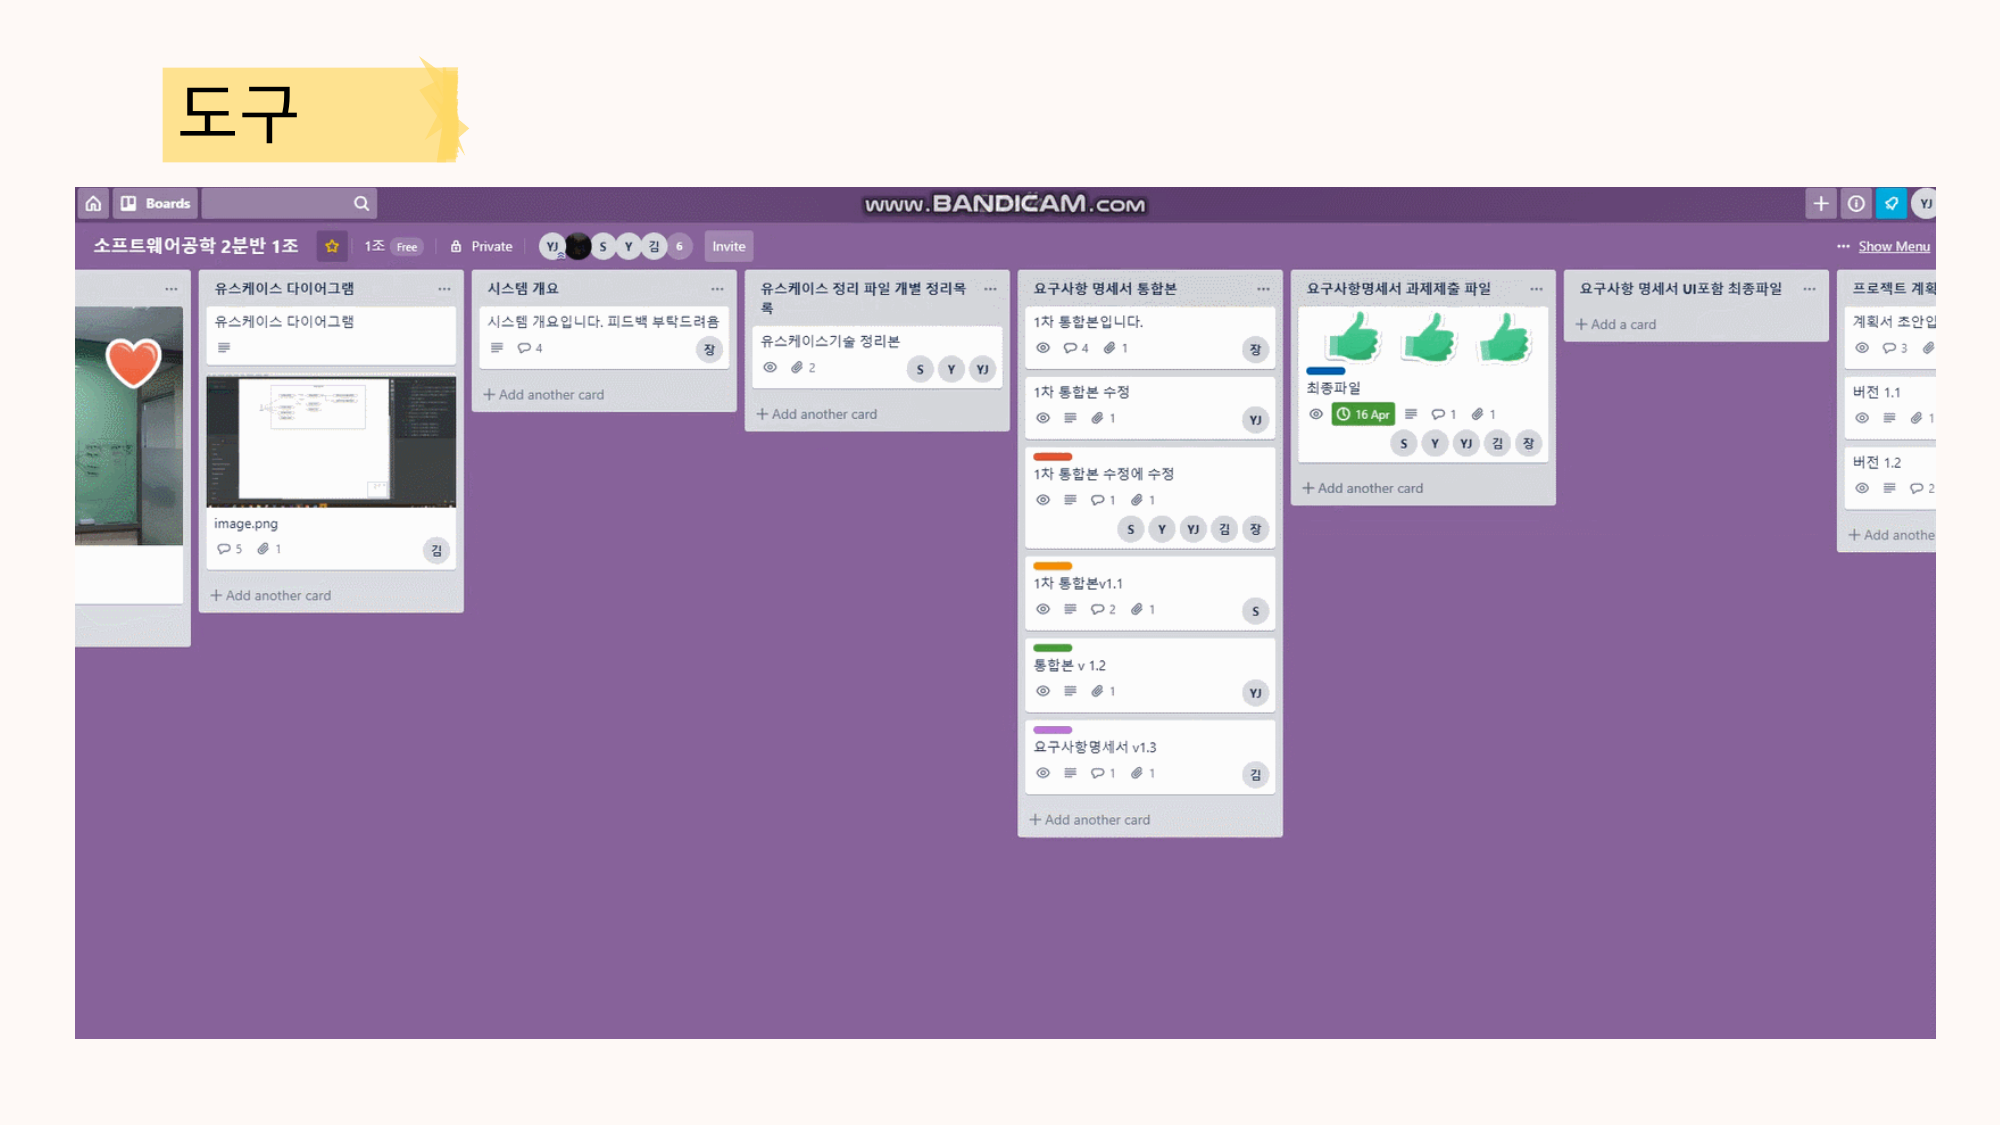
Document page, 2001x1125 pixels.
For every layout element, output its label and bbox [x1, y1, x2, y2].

text_box [162, 47, 459, 163]
picture [74, 187, 1936, 1039]
picture [1886, 197, 1898, 209]
